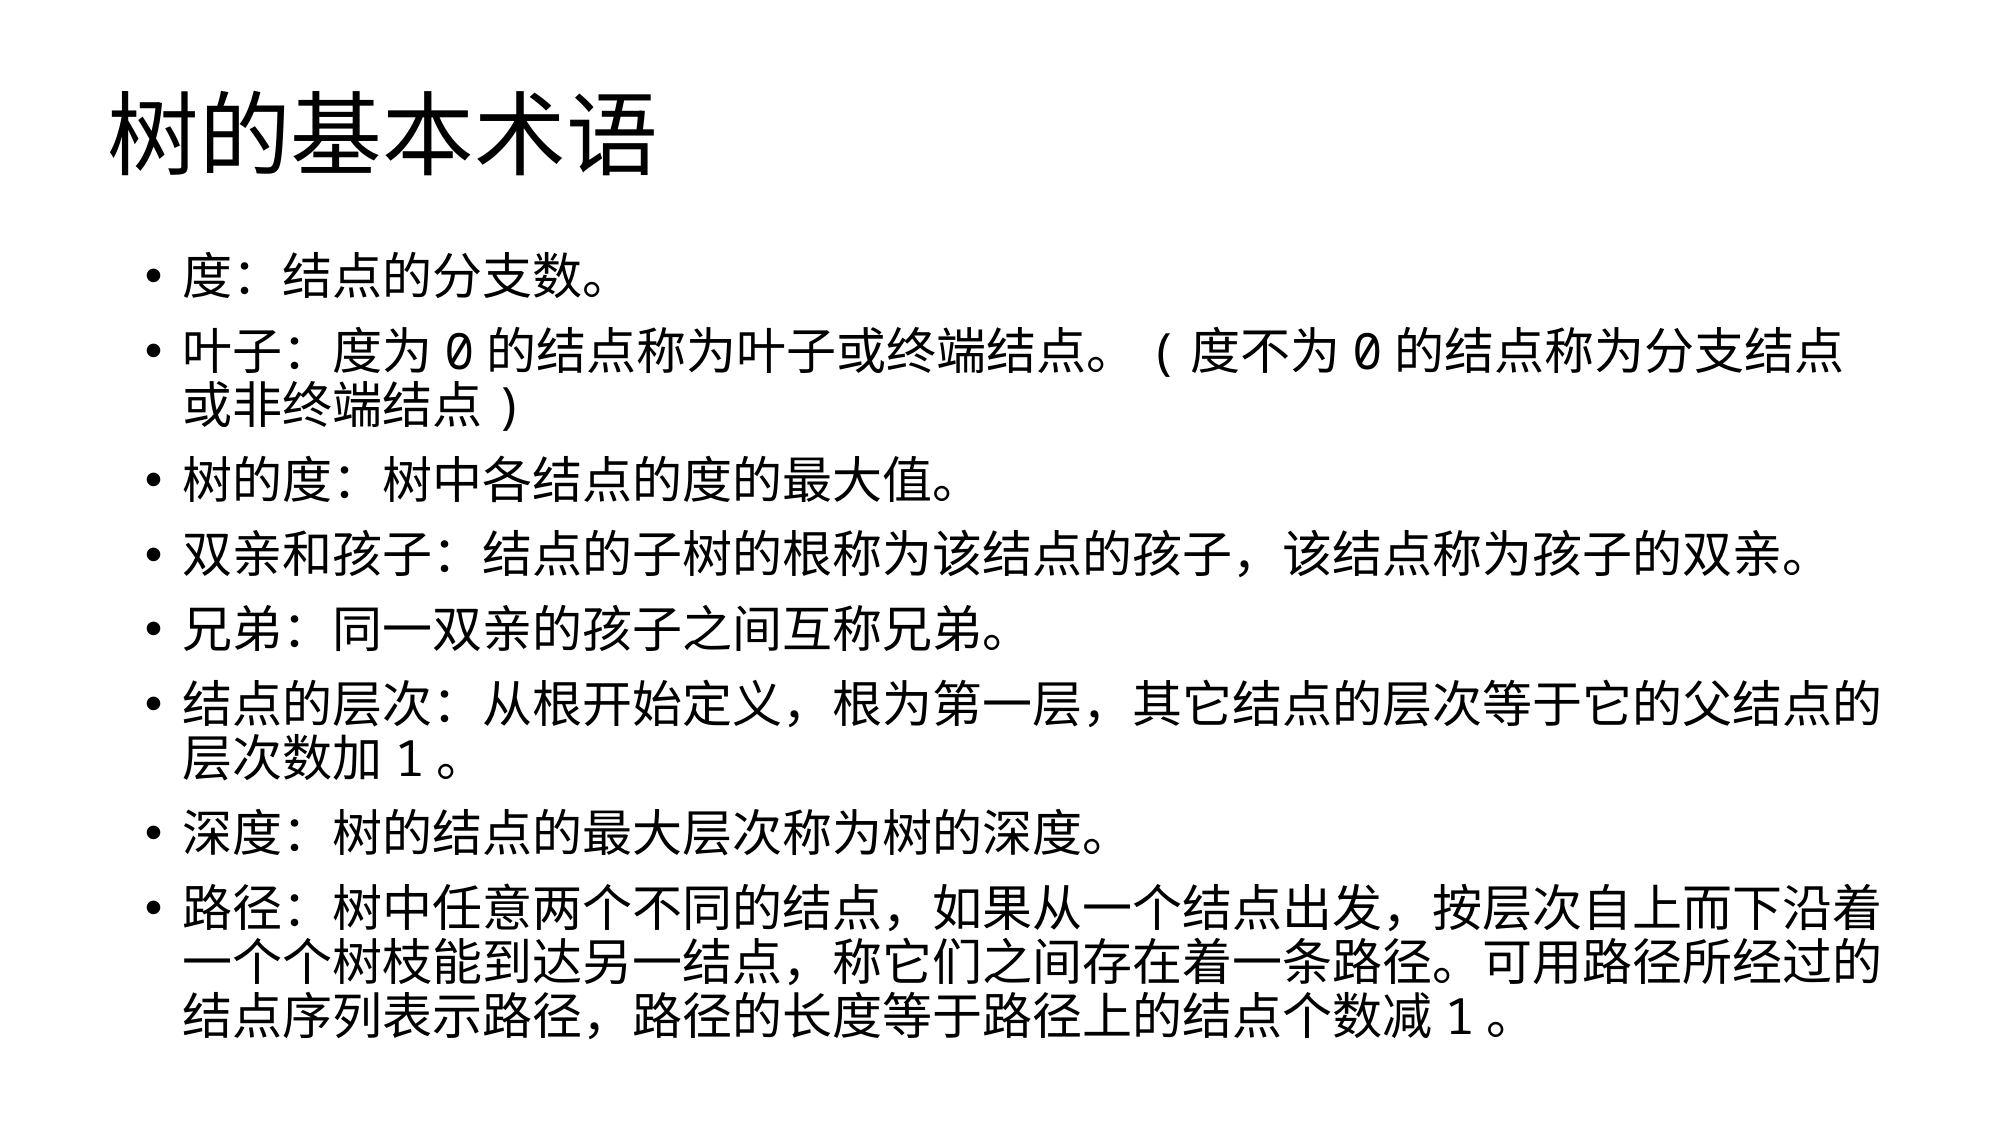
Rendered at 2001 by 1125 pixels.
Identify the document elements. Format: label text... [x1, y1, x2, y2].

title 树的基本术语 [99, 14, 1901, 263]
list 度：结点的分支数。 叶子：度为0的结点称为叶子或终端结点。(度不为0的结点称为分支结点或非终端结点) 树的度：树中各结点的度的最大值。 双亲和孩子：结点的子树的根称为该结点的孩子，该结点称为孩子的双亲。 兄弟：同一双亲的孩子之间互称兄弟。 结点的层次：从根开始定义，根为第一层，其它结点的层次等于它的父结点的层次数加1。 深度：树的结点的最大层次称为树的深度。 路径：树中任意两个不同的结点，如果从一个结点出发，按层次自上而下沿着一个个树枝能到达另一结点，称它们之间存在着一条路径。可用路径所经过的结点序列表示路径，路径的长度等于路径上的结点个数减1。 [136, 243, 1902, 959]
